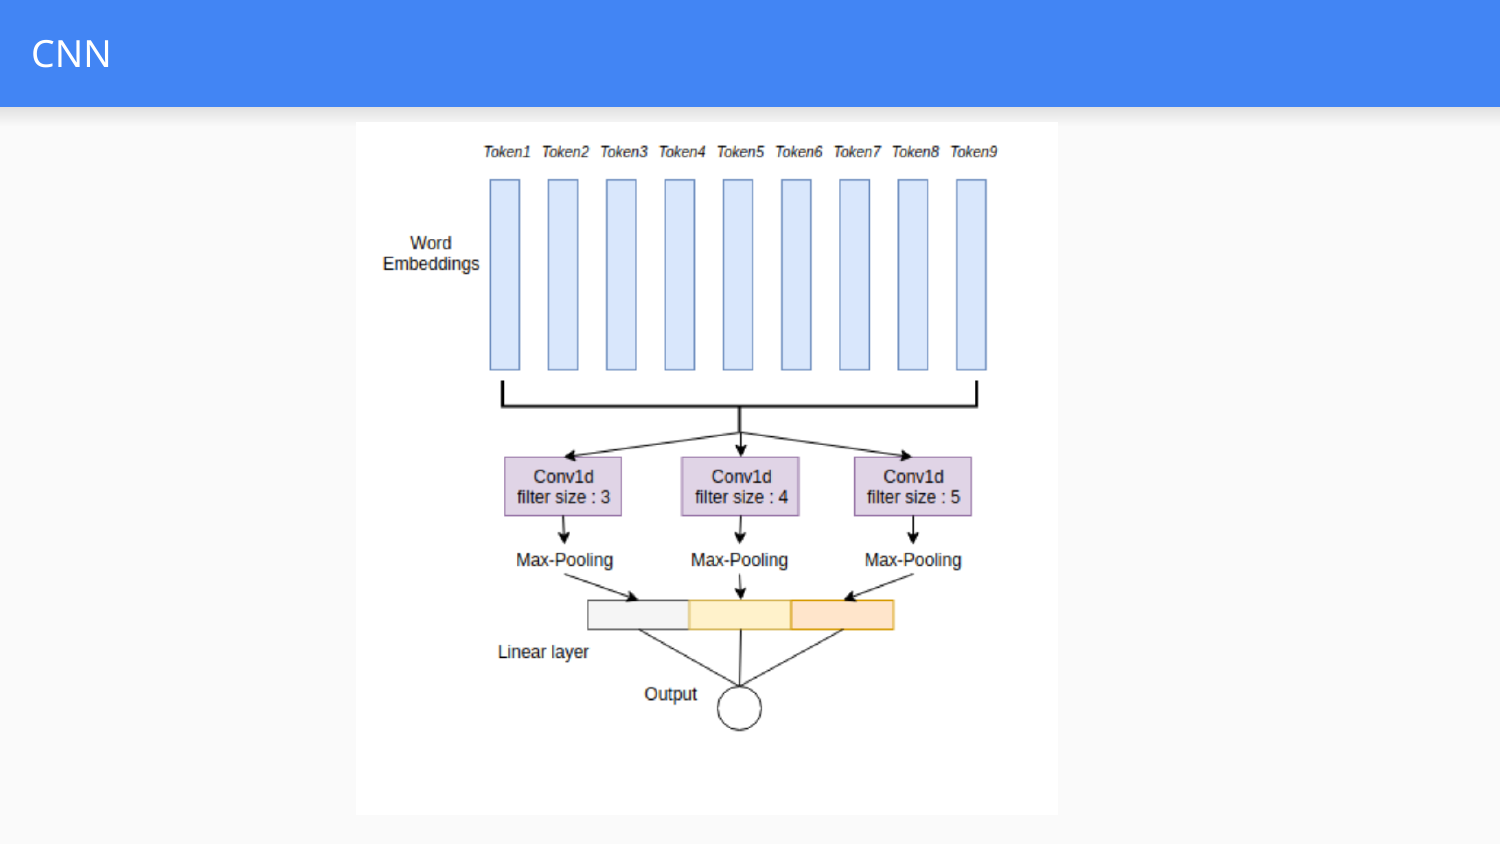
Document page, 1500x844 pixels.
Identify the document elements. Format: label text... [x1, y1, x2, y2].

picture [356, 121, 1059, 815]
title CNN [16, 2, 1464, 102]
